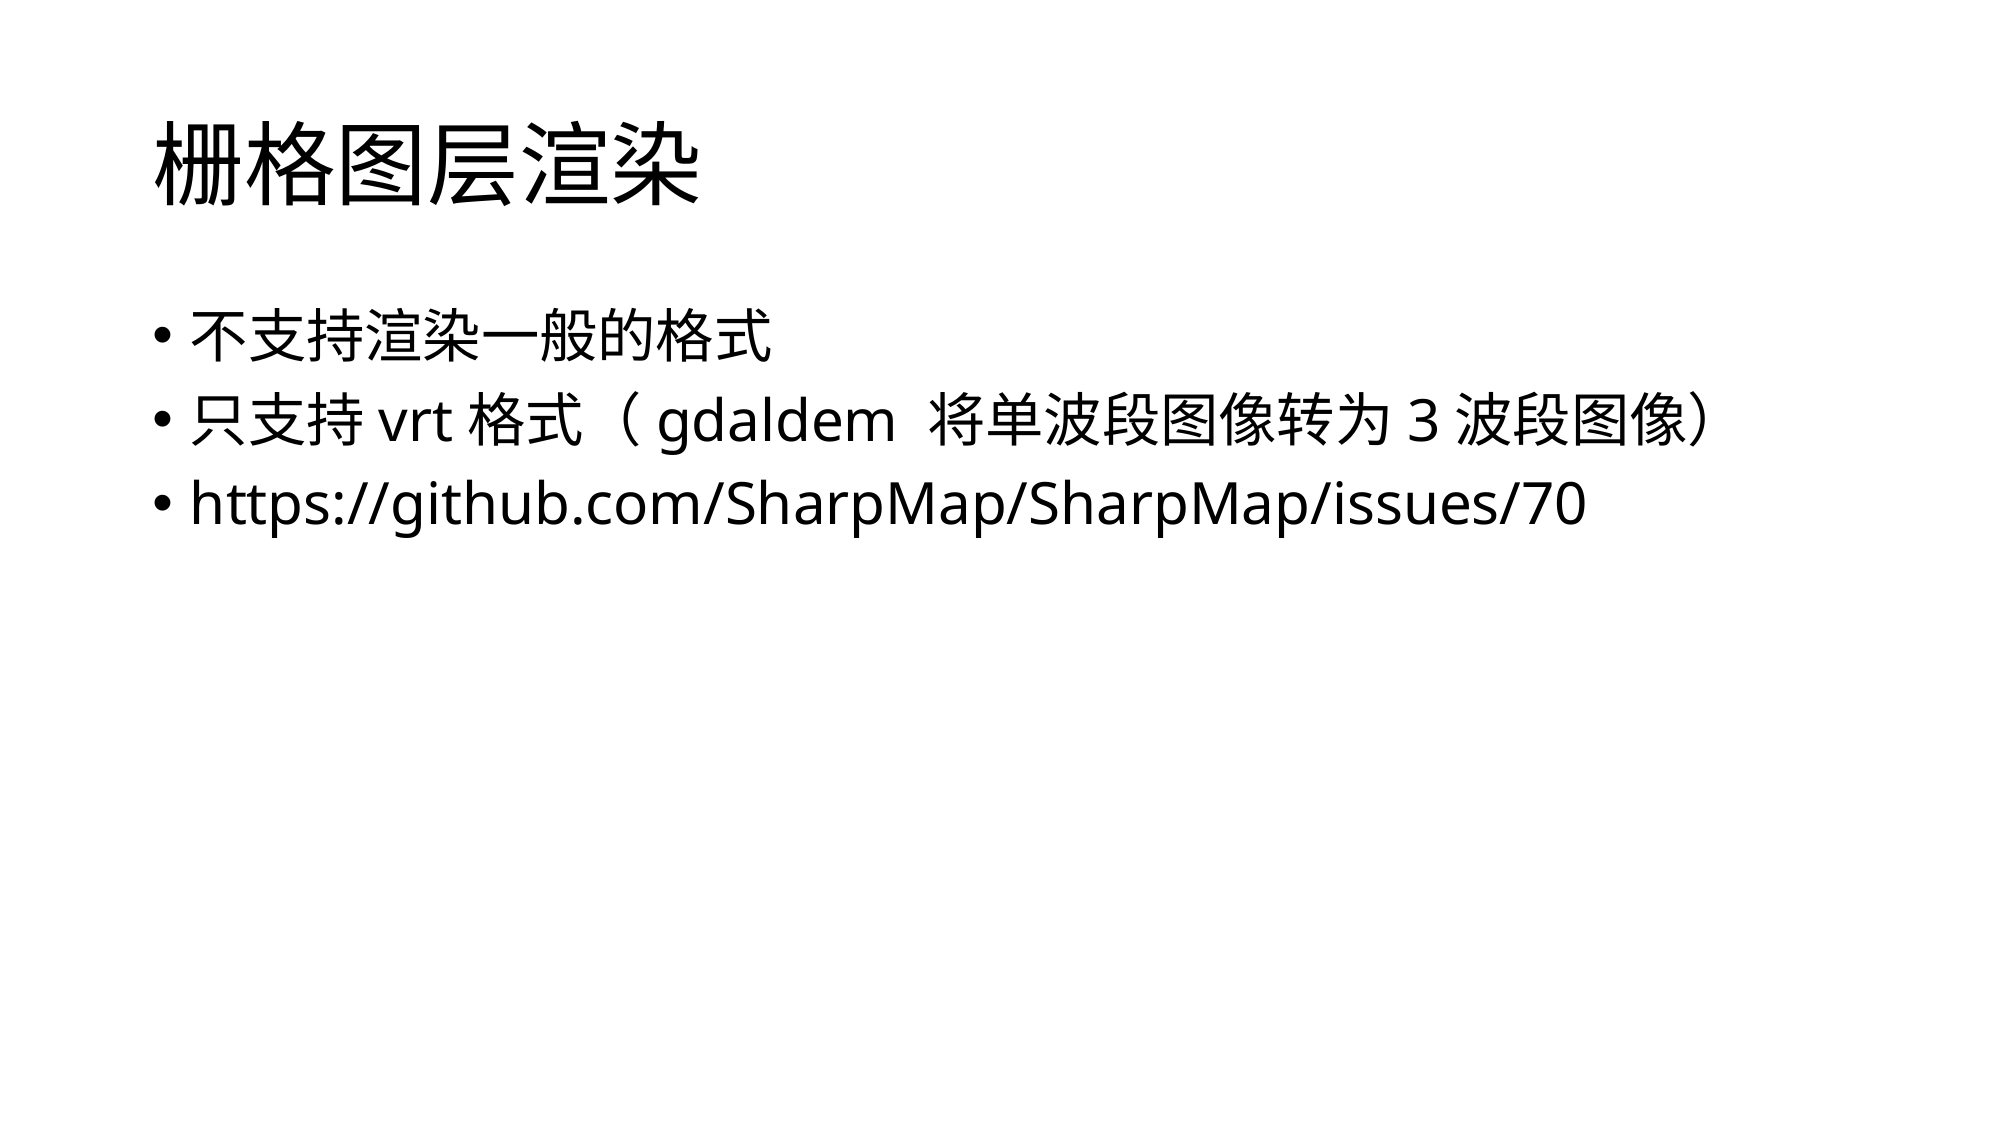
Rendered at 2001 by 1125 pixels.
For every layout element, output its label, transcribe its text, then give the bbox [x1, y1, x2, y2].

title 栅格图层渲染 [137, 59, 1863, 278]
list 不支持渲染一般的格式 只支持vrt格式（gdaldem 将单波段图像转为3波段图像） https://github.com/SharpMap/SharpMap/issues/70 [137, 299, 1863, 1014]
